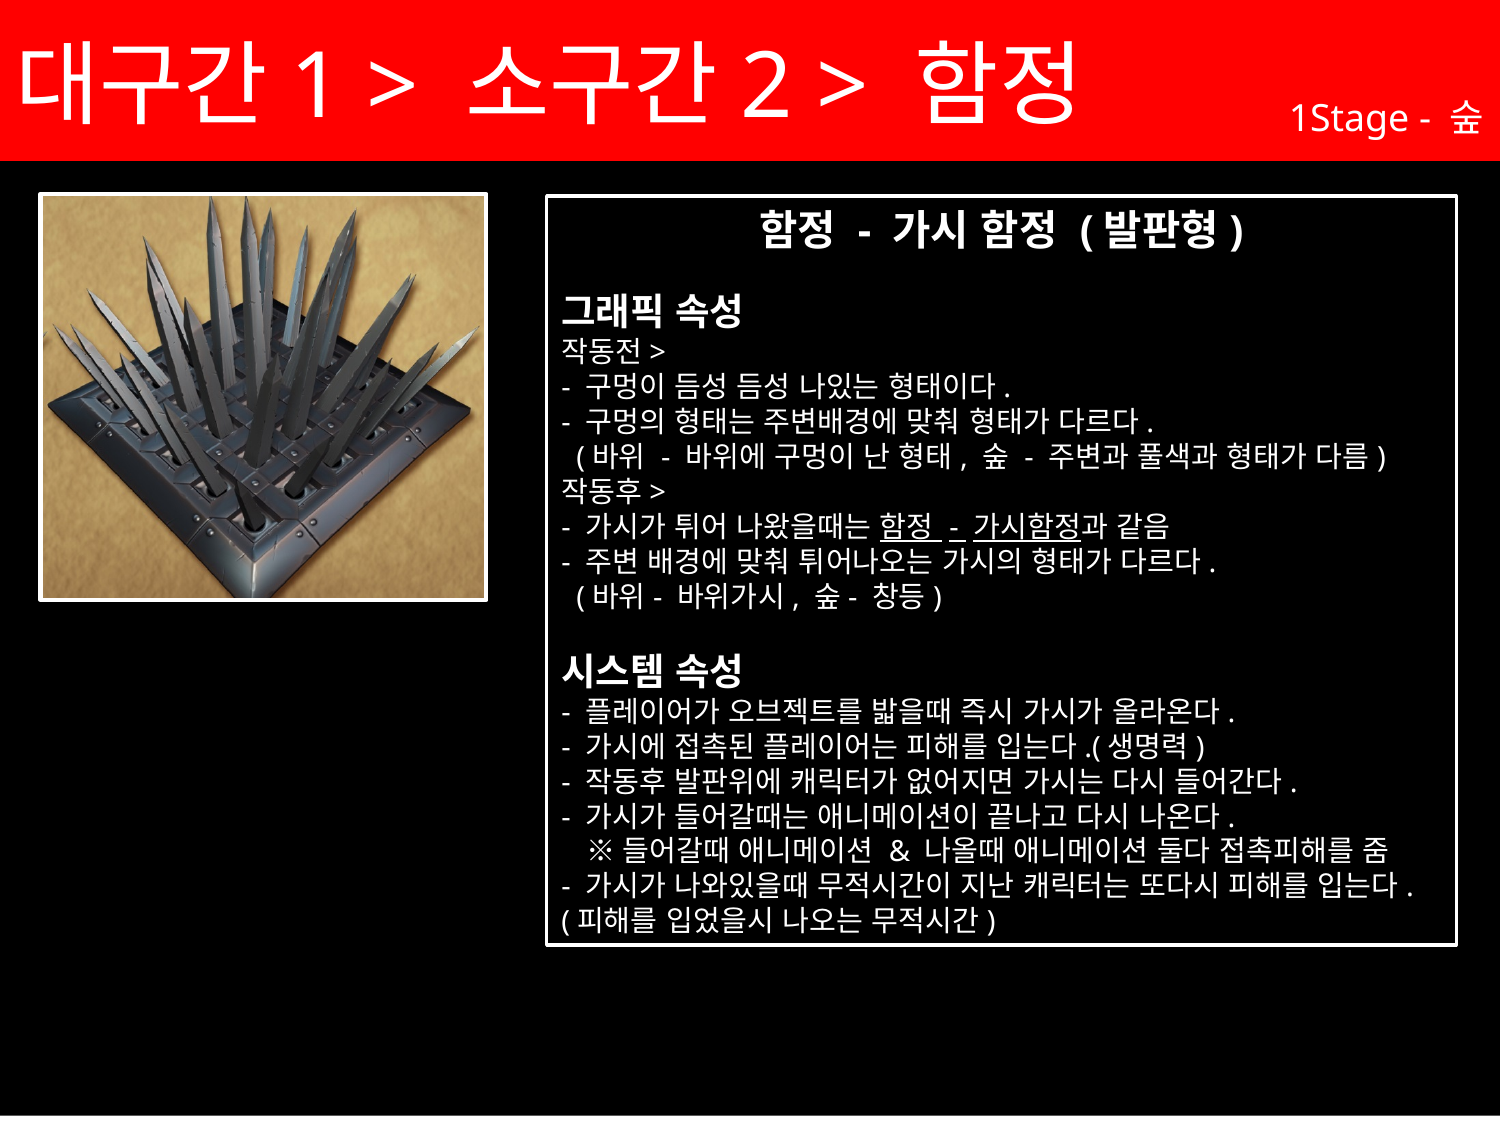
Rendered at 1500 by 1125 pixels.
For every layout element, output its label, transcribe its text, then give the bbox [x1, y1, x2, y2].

text_box 함정 - 가시 함정 (발판형) 그래픽 속성 작동전> - 구멍이 듬성 듬성 나있는 형태이다. - 구멍의 형태는 주변배경에 맞춰 형태가 다르다. (바위 - 바위에 구멍이 난 형태, 숲 - 주변과 풀색과 형태가 다름) 작동후> - 가시가 튀어 나왔을때는 함정 - 가시함정과 같음 - 주변 배경에 맞춰 튀어나오는 가시의 형태가 다르다. (바위- 바위가시, 숲- 창등) 시스템 속성 - 플레이어가 오브젝트를 밟을때 즉시 가시가 올라온다. - 가시에 접촉된 플레이어는 피해를 입는다.(생명력) - 작동후 발판위에 캐릭터가 없어지면 가시는 다시 들어간다. - 가시가 들어갈때는 애니메이션이 끝나고 다시 나온다. ※들어갈때 애니메이션 & 나올때 애니메이션 둘다 접촉피해를 줌 - 가시가 나와있을때 무적시간이 지난 캐릭터는 또다시 피해를 입는다.(피해를 입었을시 나오는 무적시간) [546, 195, 1457, 946]
text_box [0, 161, 1500, 1116]
text_box 1Stage - 숲 [1273, 86, 1500, 146]
title 대구간1 > 소구간2 > 함정 [0, 0, 1500, 161]
picture [42, 195, 485, 599]
